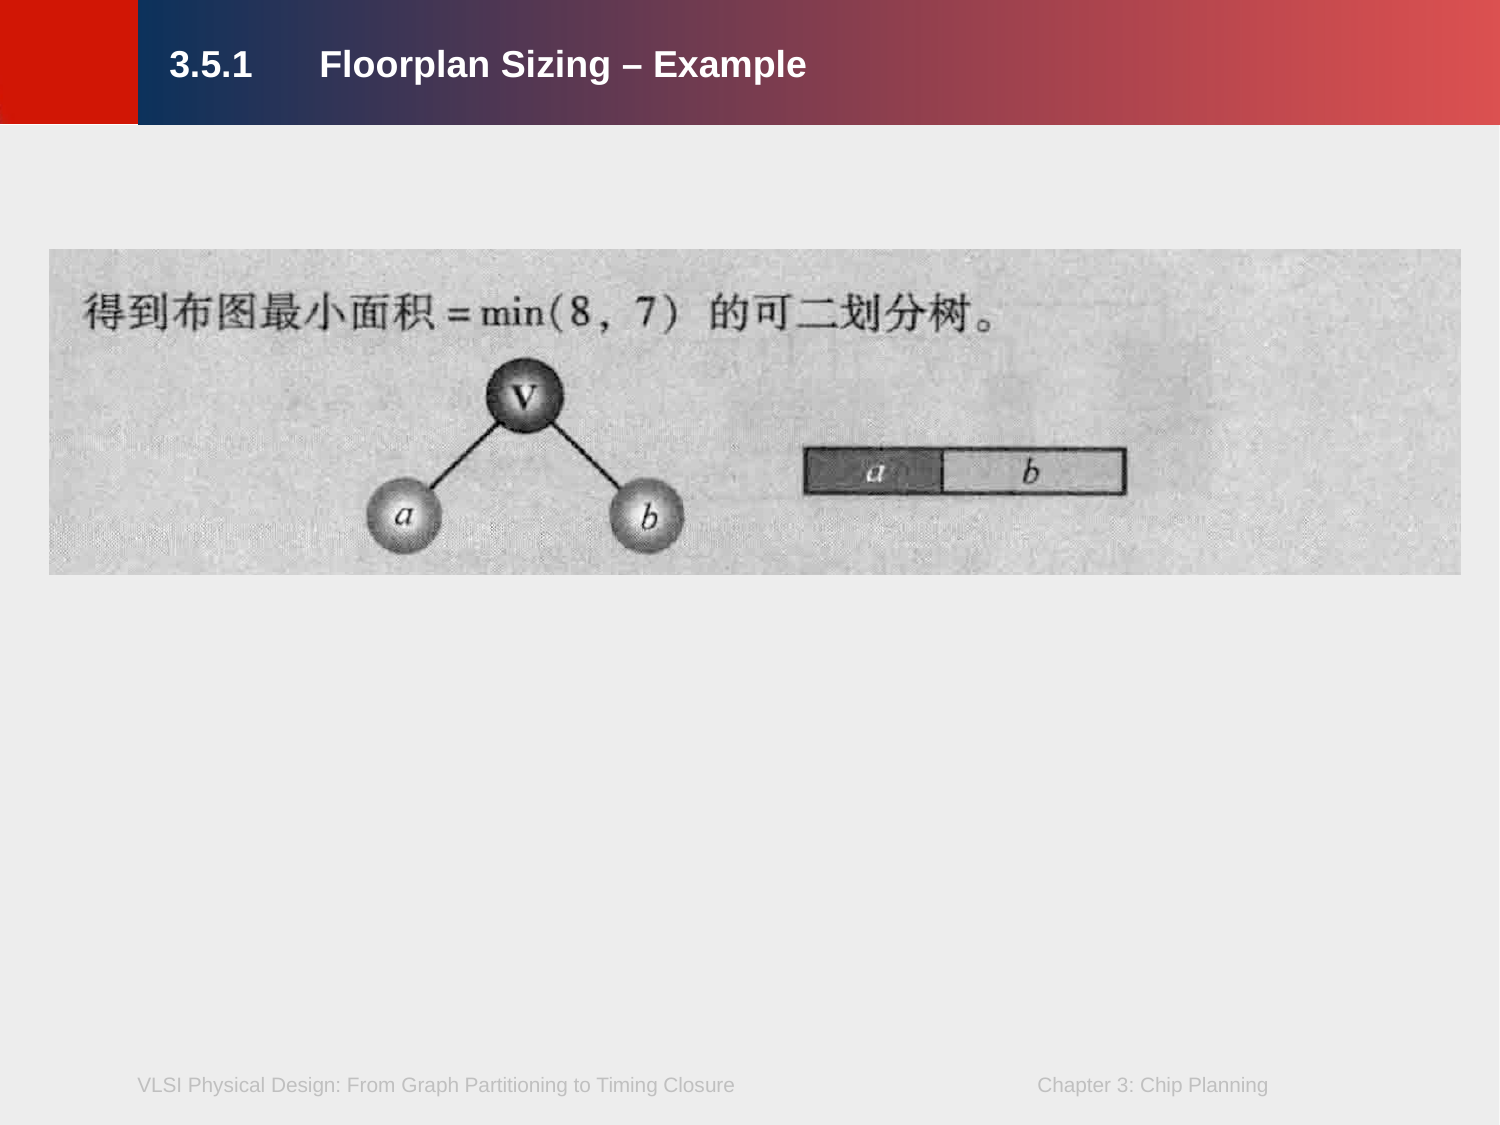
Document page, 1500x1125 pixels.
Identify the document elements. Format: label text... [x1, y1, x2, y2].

picture [48, 248, 1461, 575]
picture [0, 0, 138, 124]
title 3.5.1 Floorplan Sizing – Example [138, 0, 1500, 125]
